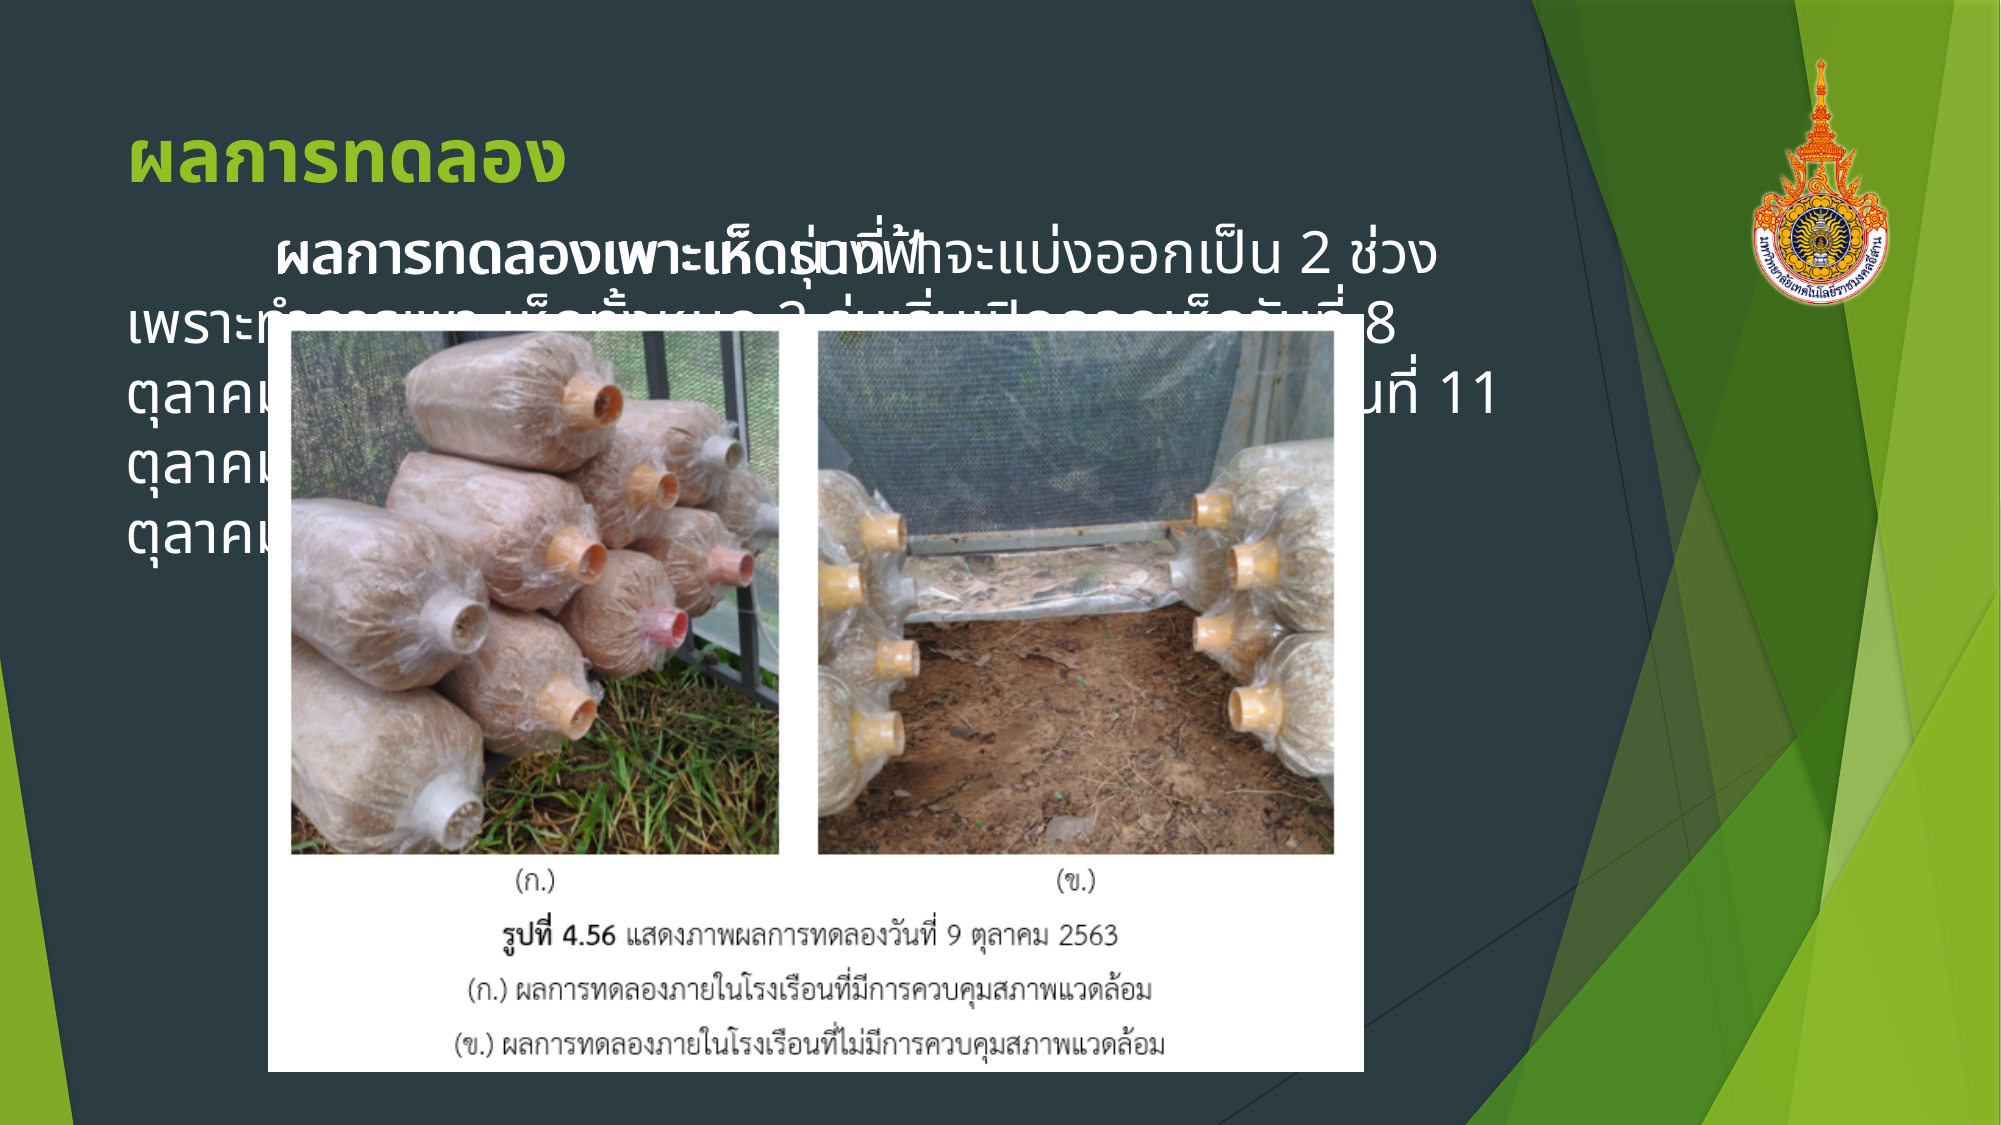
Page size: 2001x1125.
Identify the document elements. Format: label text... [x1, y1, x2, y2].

text_box ผลการทดลองเพาะเห็ดรุ่นที่ 1 [108, 208, 1519, 294]
title ผลการทดลอง [111, 99, 1522, 208]
picture [268, 313, 1365, 1073]
picture [1748, 47, 1892, 315]
text_box ผลการทดลองเพาะเห็ดนางฟ้าจะแบ่งออกเป็น 2 ช่วงเพราะทำการเพาะเห็ดทั้งหมด 2 รุ่นเริ่มเปิดดอกเห็ดวันที่ 8 ตุลาคม 2563 โดยเห็ดรุ่นที่ 1 ทำการเก็บเกี่ยวผลผลิตวันที่ 11 ตุลาคม 2563 รุ่นที่ 2 ทำการเก็บเกี่ยวผลผลิตวันที่ 21 ตุลาคม 2563 [111, 208, 1522, 643]
